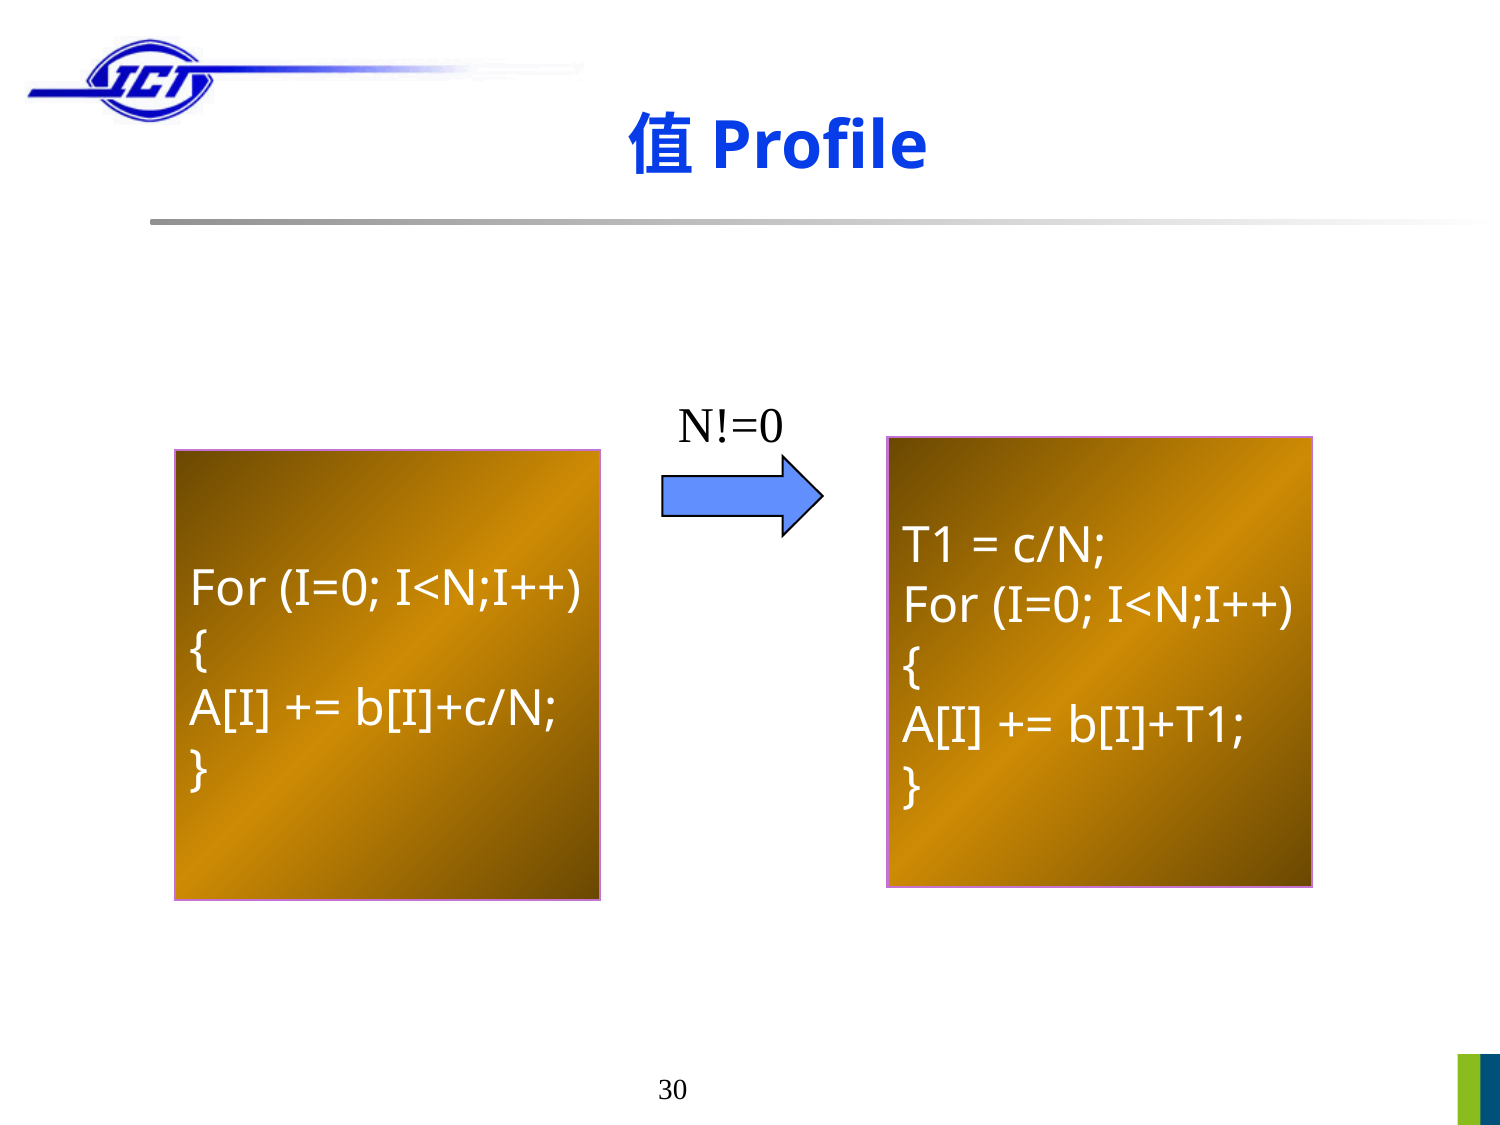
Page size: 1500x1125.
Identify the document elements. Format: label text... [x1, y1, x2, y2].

text_box T1 = c/N; For (I=0; I<N;I++) { A[I] += b[I]+T1; } [887, 437, 1313, 888]
picture [24, 36, 600, 125]
text_box For (I=0; I<N;I++) { A[I] += b[I]+c/N; } [174, 449, 600, 900]
text_box [662, 460, 823, 536]
text_box N!=0 [663, 385, 799, 460]
title 值Profile [159, 66, 1397, 217]
